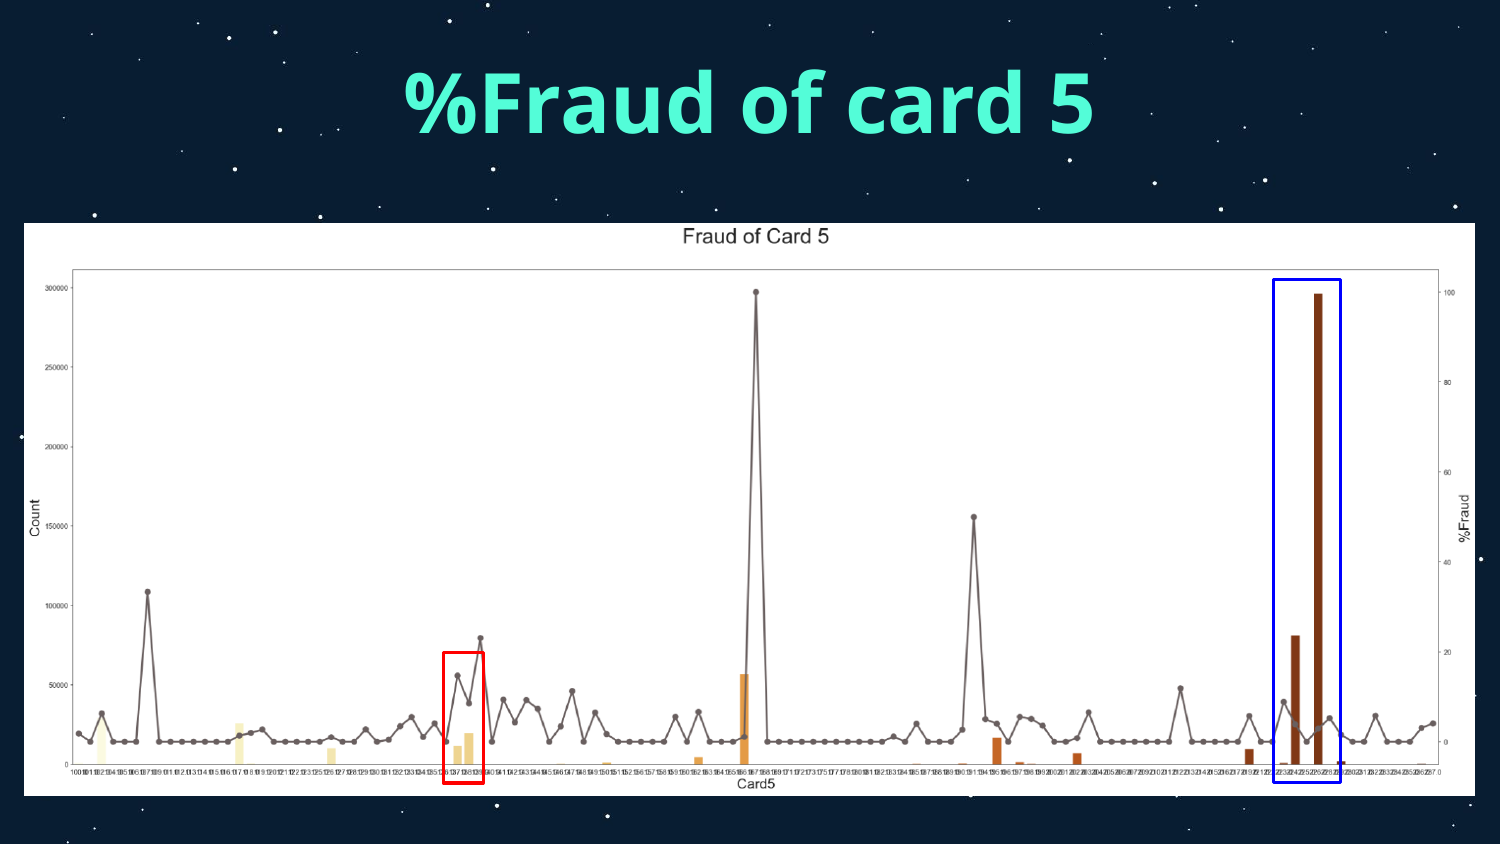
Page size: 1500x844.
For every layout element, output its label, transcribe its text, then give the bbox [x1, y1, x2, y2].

picture [0, 0, 1500, 844]
title %Fraud of card 5 [118, 35, 1382, 166]
